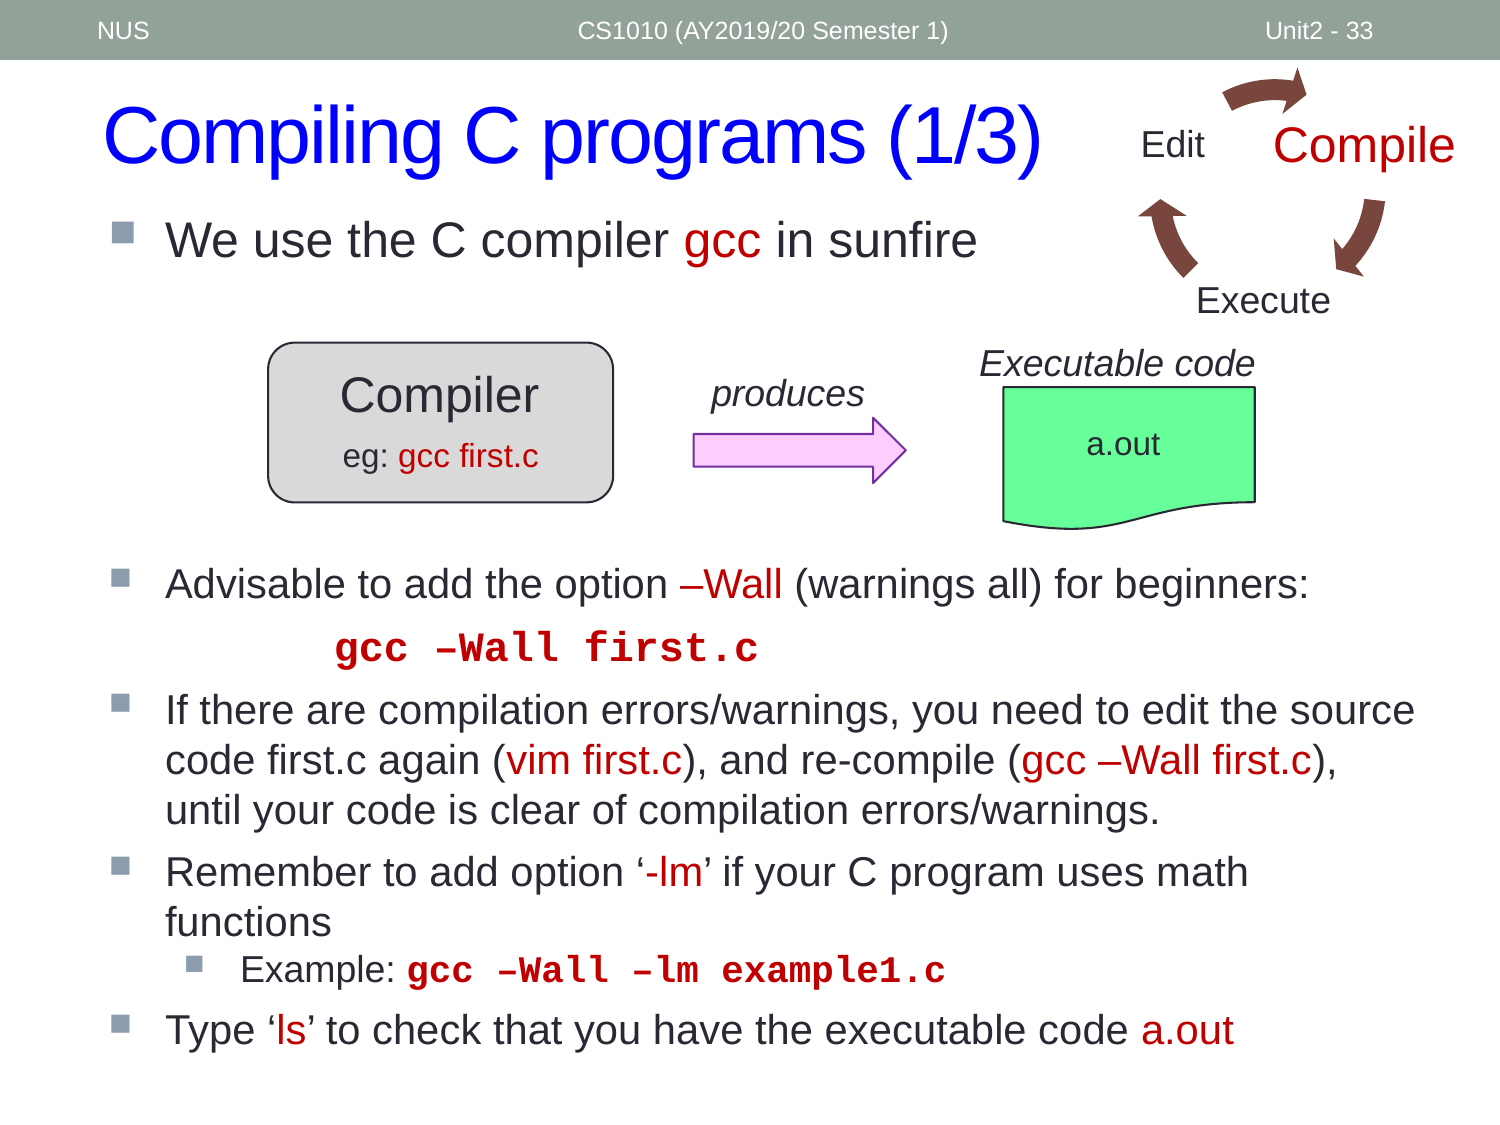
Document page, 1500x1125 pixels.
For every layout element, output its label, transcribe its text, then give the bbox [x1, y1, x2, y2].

text_box We use the C compiler gcc in sunfire [94, 200, 1101, 313]
title Compiling C programs (1/3) [87, 75, 1101, 188]
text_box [248, 331, 1285, 531]
slide_number NUS [75, 3, 550, 57]
text_box Advisable to add the option –Wall (warnings all) for beginners: gcc –Wall first.c If there are compilation errors/warnings, you need to edit the source code first.c again (vim first.c), and re-compile (gcc –Wall first.c), until your code is clear of compilation errors/warnings. Remember to add option ‘-lm’ if your C program uses math functions Example: gcc –Wall –lm example1.c Type ‘ls’ to check that you have the executable code a.out [93, 549, 1441, 1035]
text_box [1103, 70, 1473, 356]
slide_number Unit2 - 33 [1250, 3, 1425, 57]
footer CS1010 (AY2019/20 Semester 1) [562, 3, 1238, 57]
